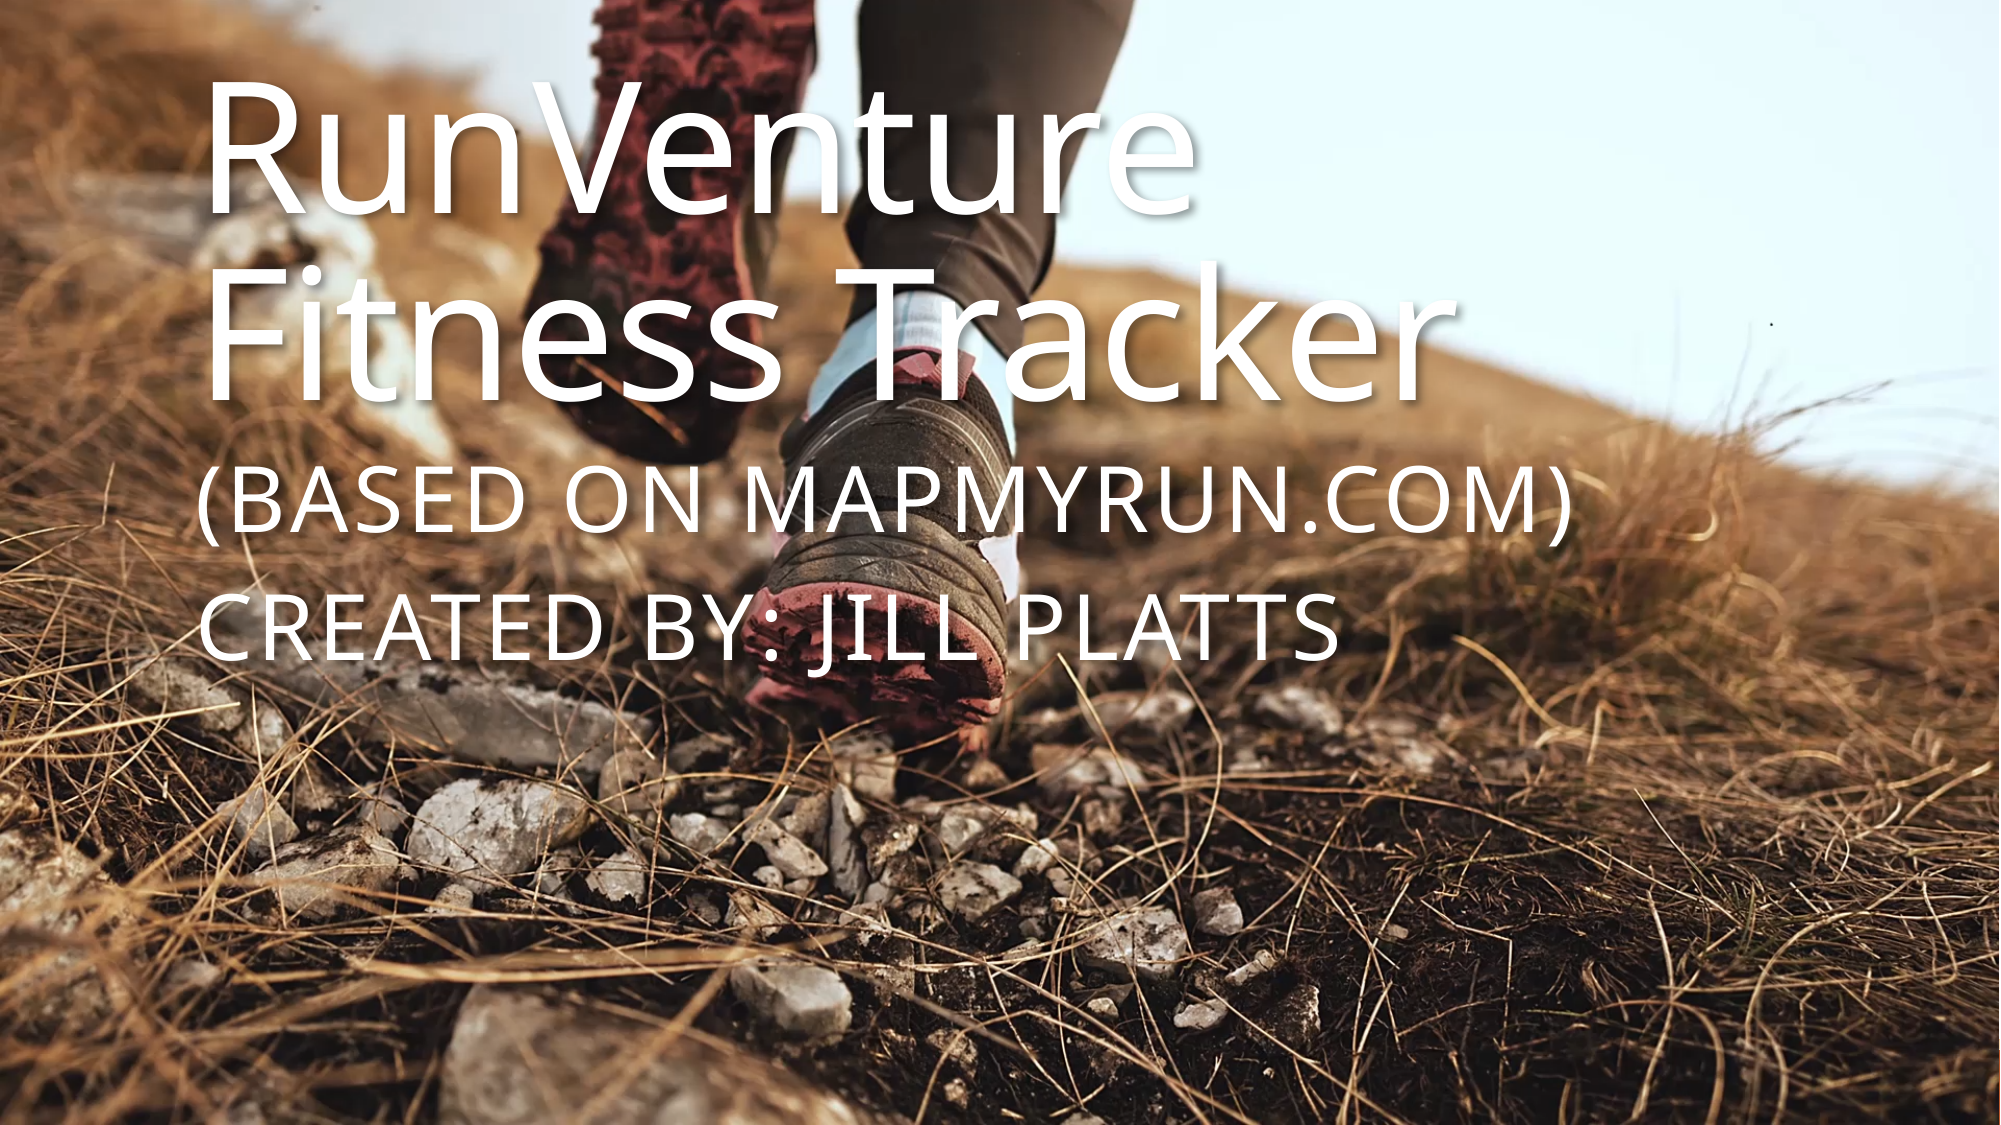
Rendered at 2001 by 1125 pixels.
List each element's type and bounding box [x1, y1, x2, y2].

text_box [0, 0, 2000, 1125]
